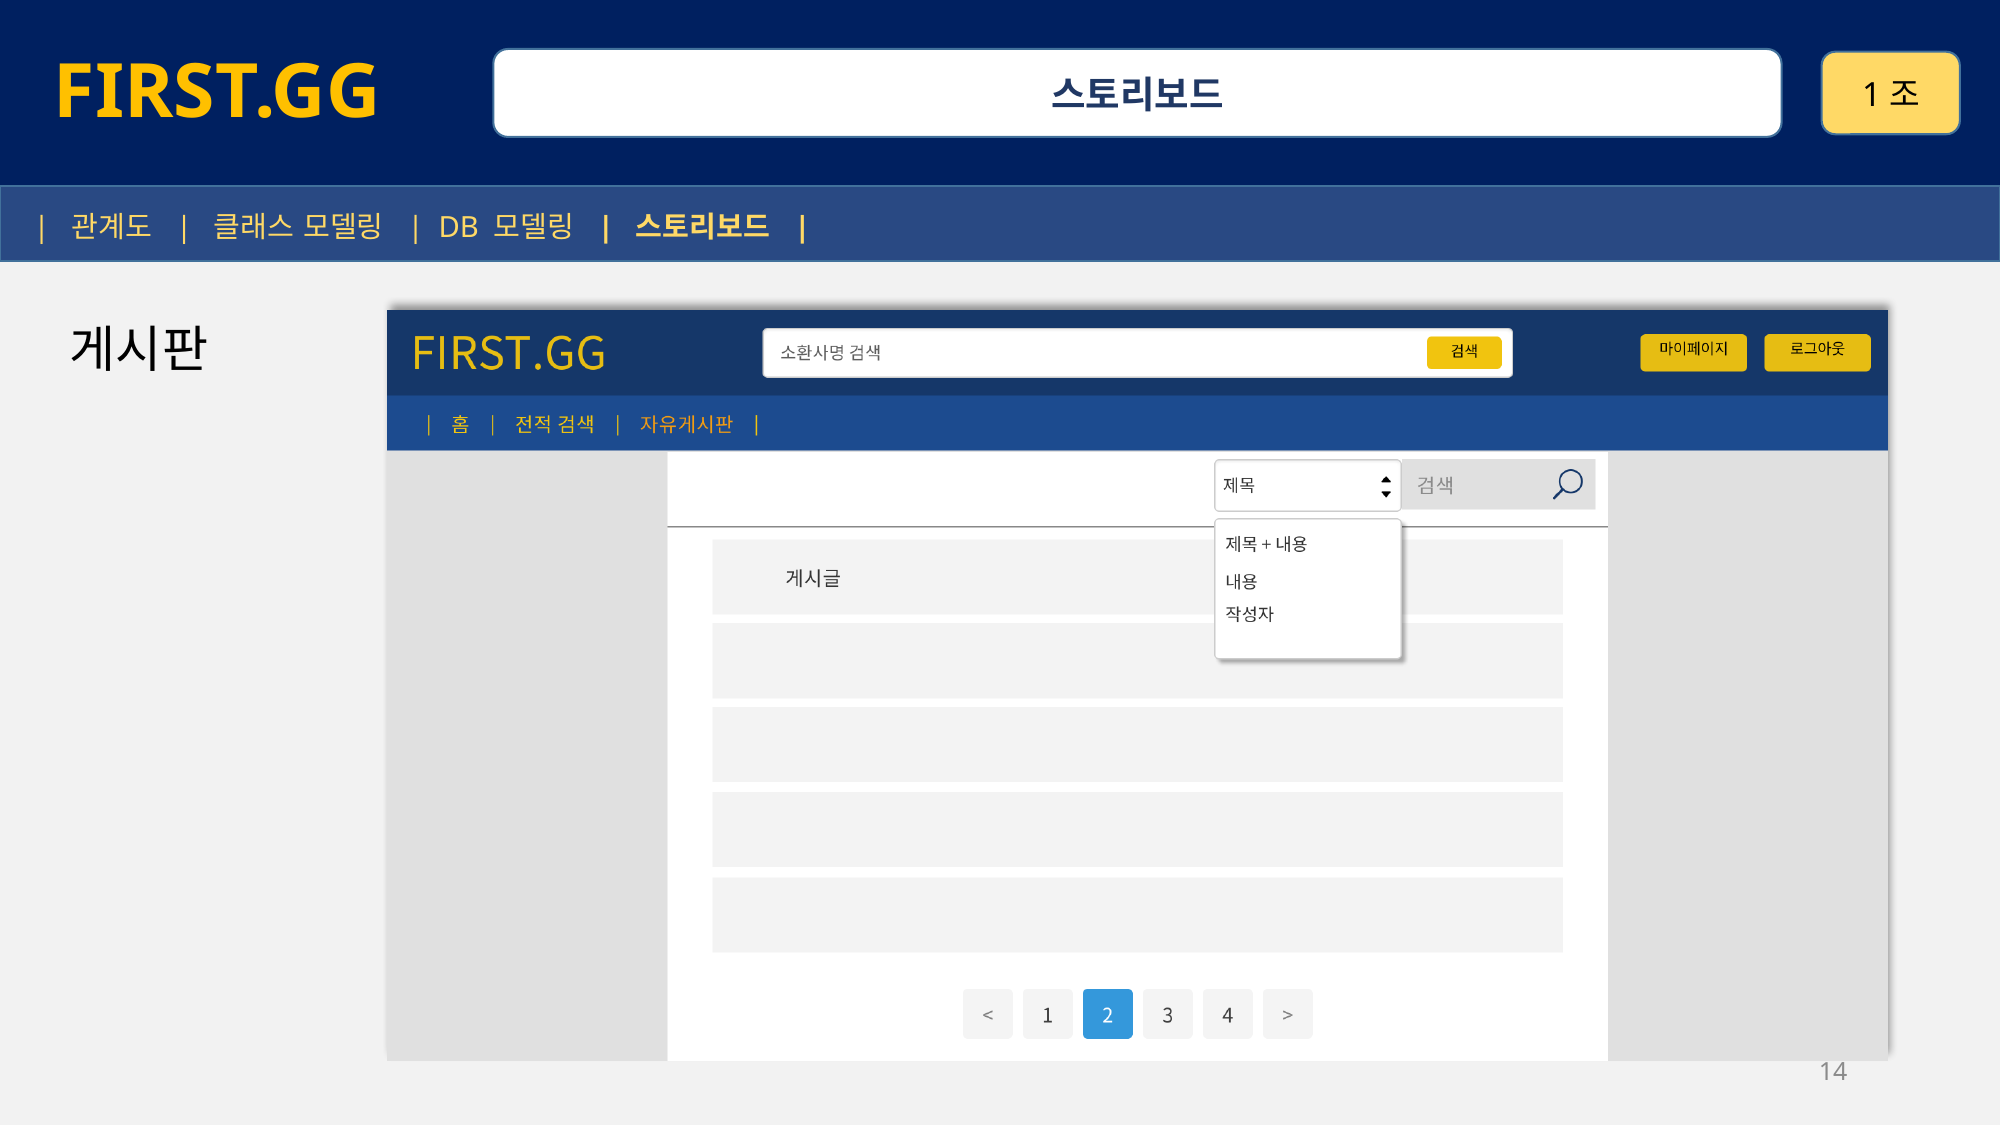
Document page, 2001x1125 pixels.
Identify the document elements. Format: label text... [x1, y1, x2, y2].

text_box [493, 48, 1782, 137]
picture [387, 310, 1888, 1061]
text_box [0, 185, 2000, 262]
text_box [0, 0, 2000, 185]
slide_number 14 [1412, 1061, 1863, 1103]
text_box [1821, 51, 1960, 135]
text_box 게시판 [62, 310, 305, 385]
